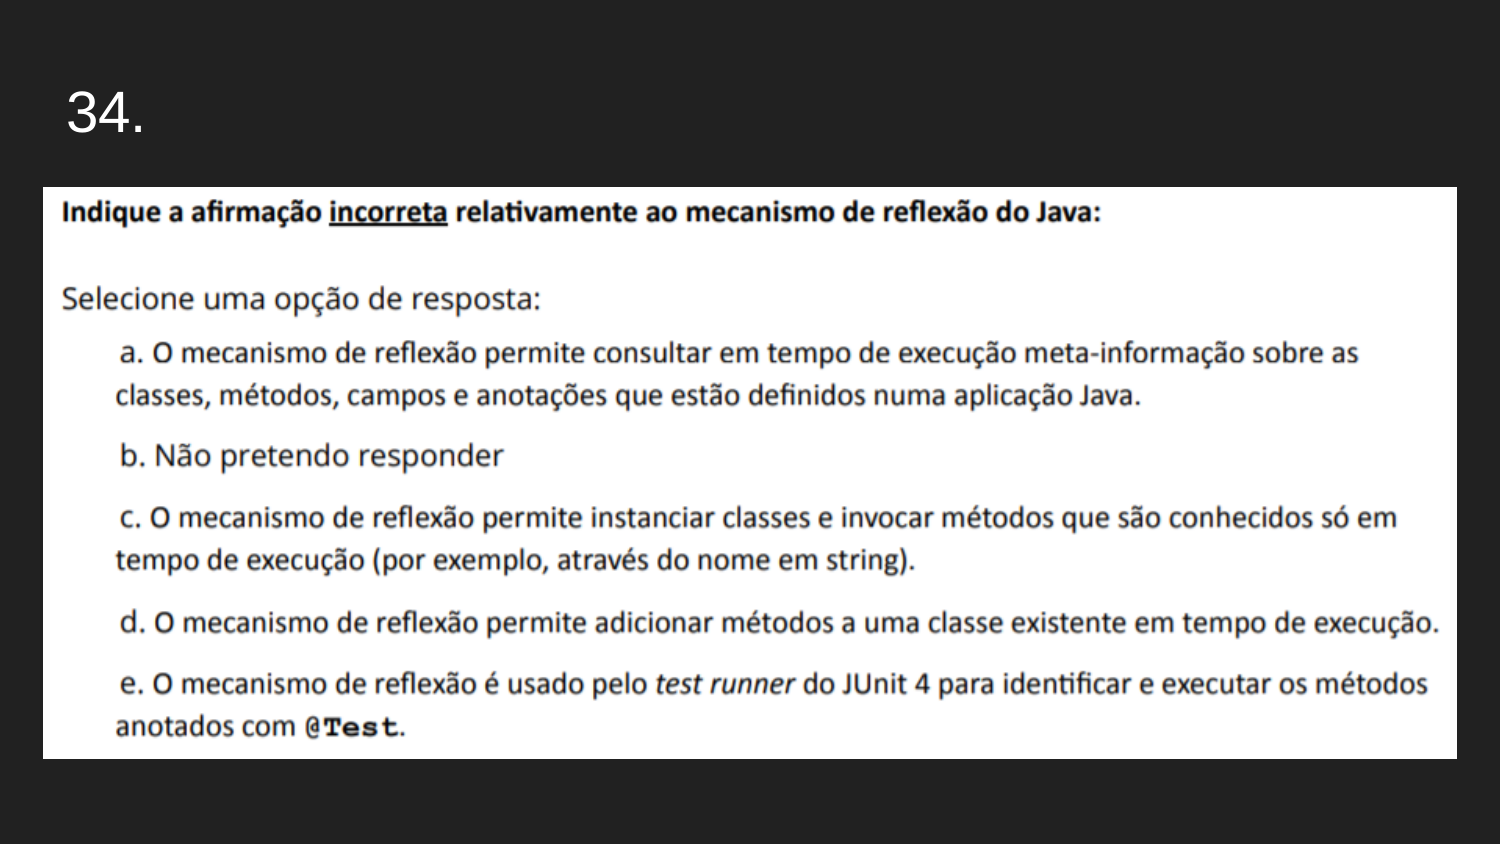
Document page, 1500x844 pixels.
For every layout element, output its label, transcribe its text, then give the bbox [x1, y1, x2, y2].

picture [43, 187, 1457, 759]
title 34. [51, 59, 1449, 153]
